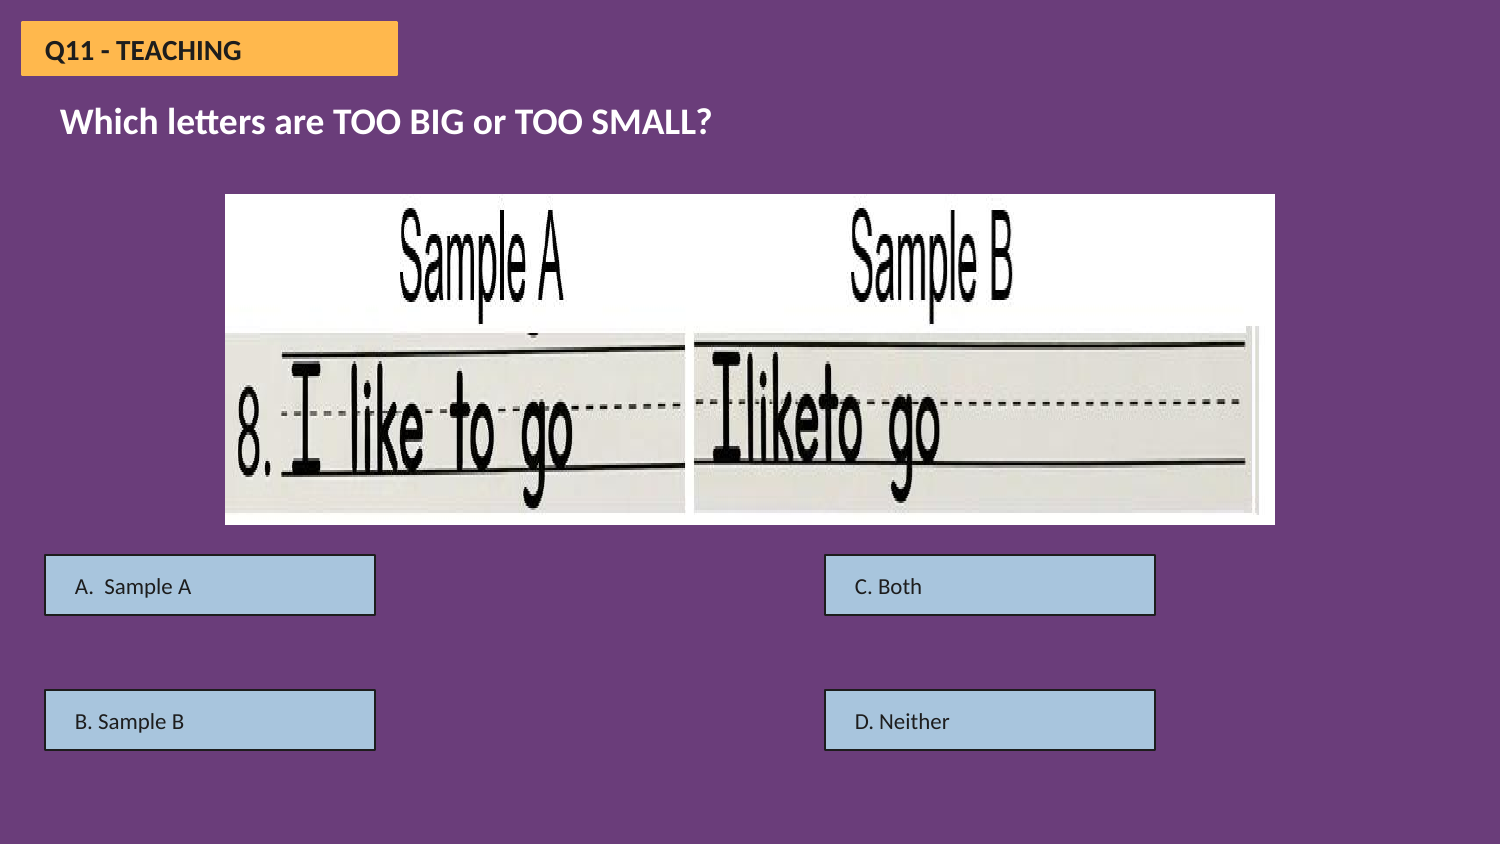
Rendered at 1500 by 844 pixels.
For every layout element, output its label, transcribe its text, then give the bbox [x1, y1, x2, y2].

text_box [44, 689, 375, 750]
text_box [824, 554, 1155, 615]
text_box [44, 554, 375, 615]
text_box A. Sample A [59, 562, 360, 608]
text_box [824, 689, 1155, 750]
picture [224, 194, 1275, 525]
text_box B. Sample B [59, 697, 360, 743]
text_box Which letters are TOO BIG or TOO SMALL? [44, 89, 1455, 165]
text_box [22, 22, 398, 75]
text_box D. Neither [839, 697, 1140, 743]
text_box C. Both [839, 562, 1140, 608]
text_box Q11 - TEACHING [29, 23, 390, 74]
